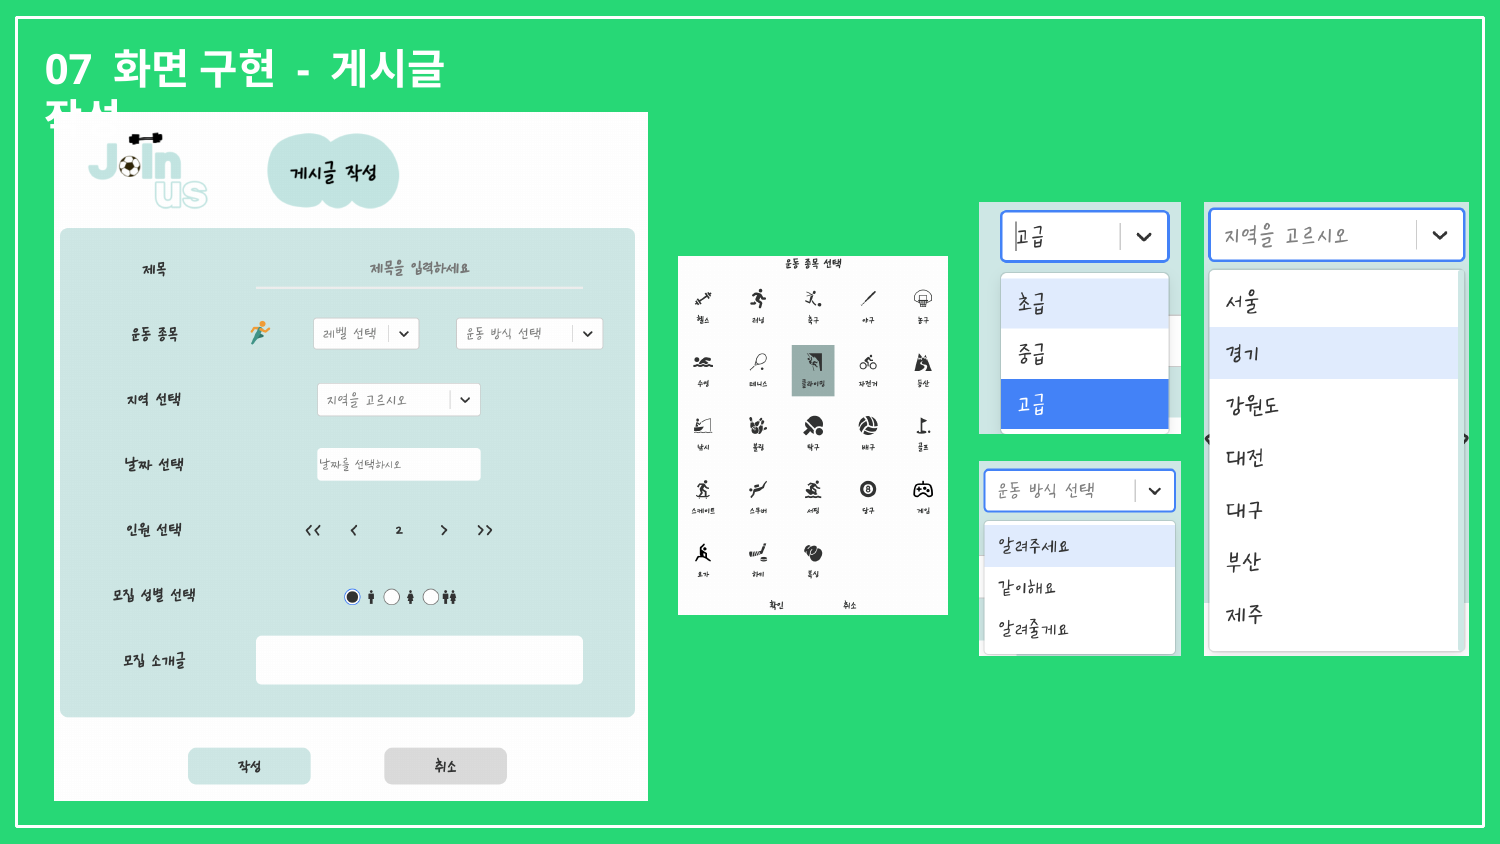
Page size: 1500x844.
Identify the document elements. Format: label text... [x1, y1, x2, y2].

picture [978, 202, 1182, 435]
picture [678, 256, 948, 615]
picture [1204, 202, 1469, 656]
picture [54, 111, 648, 801]
title 07 화면 구현 - 게시글 작성 [29, 27, 519, 112]
picture [978, 461, 1182, 656]
